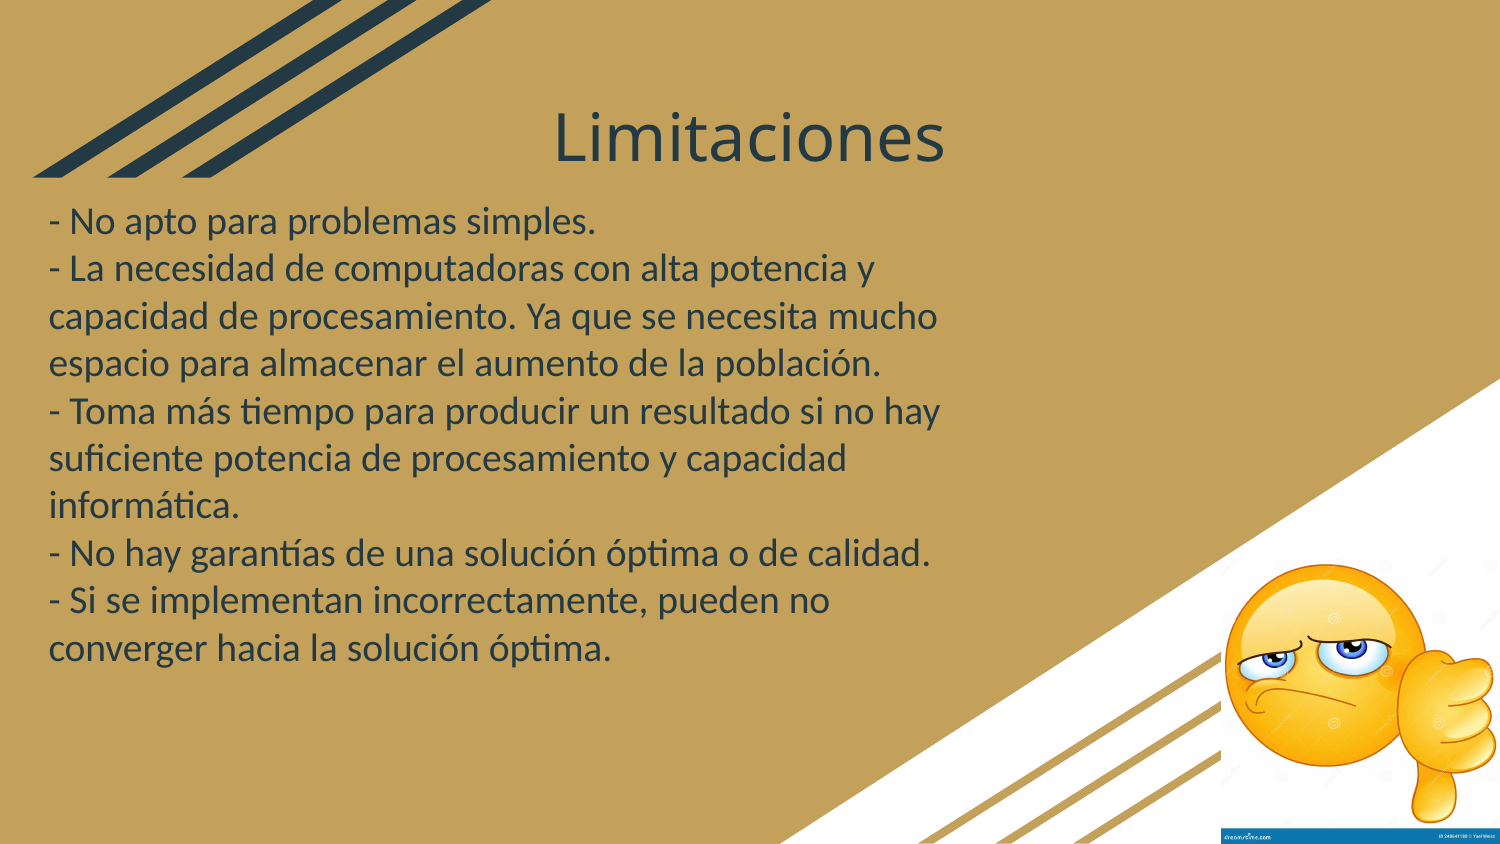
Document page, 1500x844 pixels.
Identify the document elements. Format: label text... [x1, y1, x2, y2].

text_box - No apto para problemas simples. - La necesidad de computadoras con alta potencia y capacidad de procesamiento. Ya que se necesita mucho espacio para almacenar el aumento de la población. - Toma más tiempo para producir un resultado si no hay suficiente potencia de procesamiento y capacidad informática. - No hay garantías de una solución óptima o de calidad. - Si se implementan incorrectamente, pueden no converger hacia la solución óptima. [33, 179, 990, 712]
title Limitaciones [308, 0, 1192, 271]
picture [1220, 559, 1500, 844]
